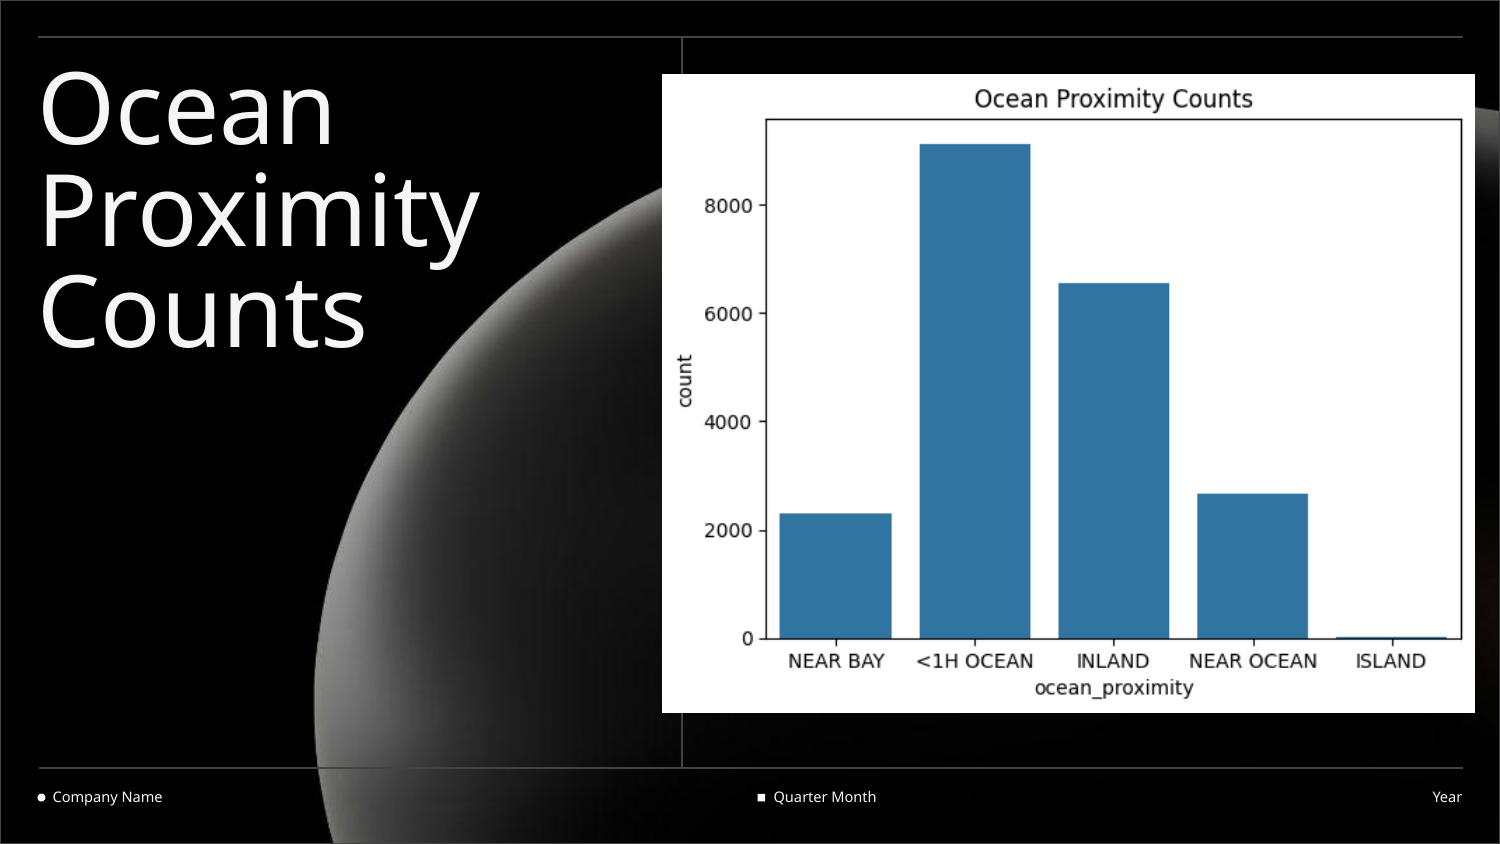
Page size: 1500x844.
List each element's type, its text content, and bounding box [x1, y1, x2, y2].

picture [1, 1, 1499, 843]
subtitle Company Name [52, 767, 496, 806]
title Ocean Proximity Counts [37, 47, 638, 384]
subtitle Quarter Month [773, 767, 1151, 806]
subtitle Year [1125, 768, 1463, 806]
